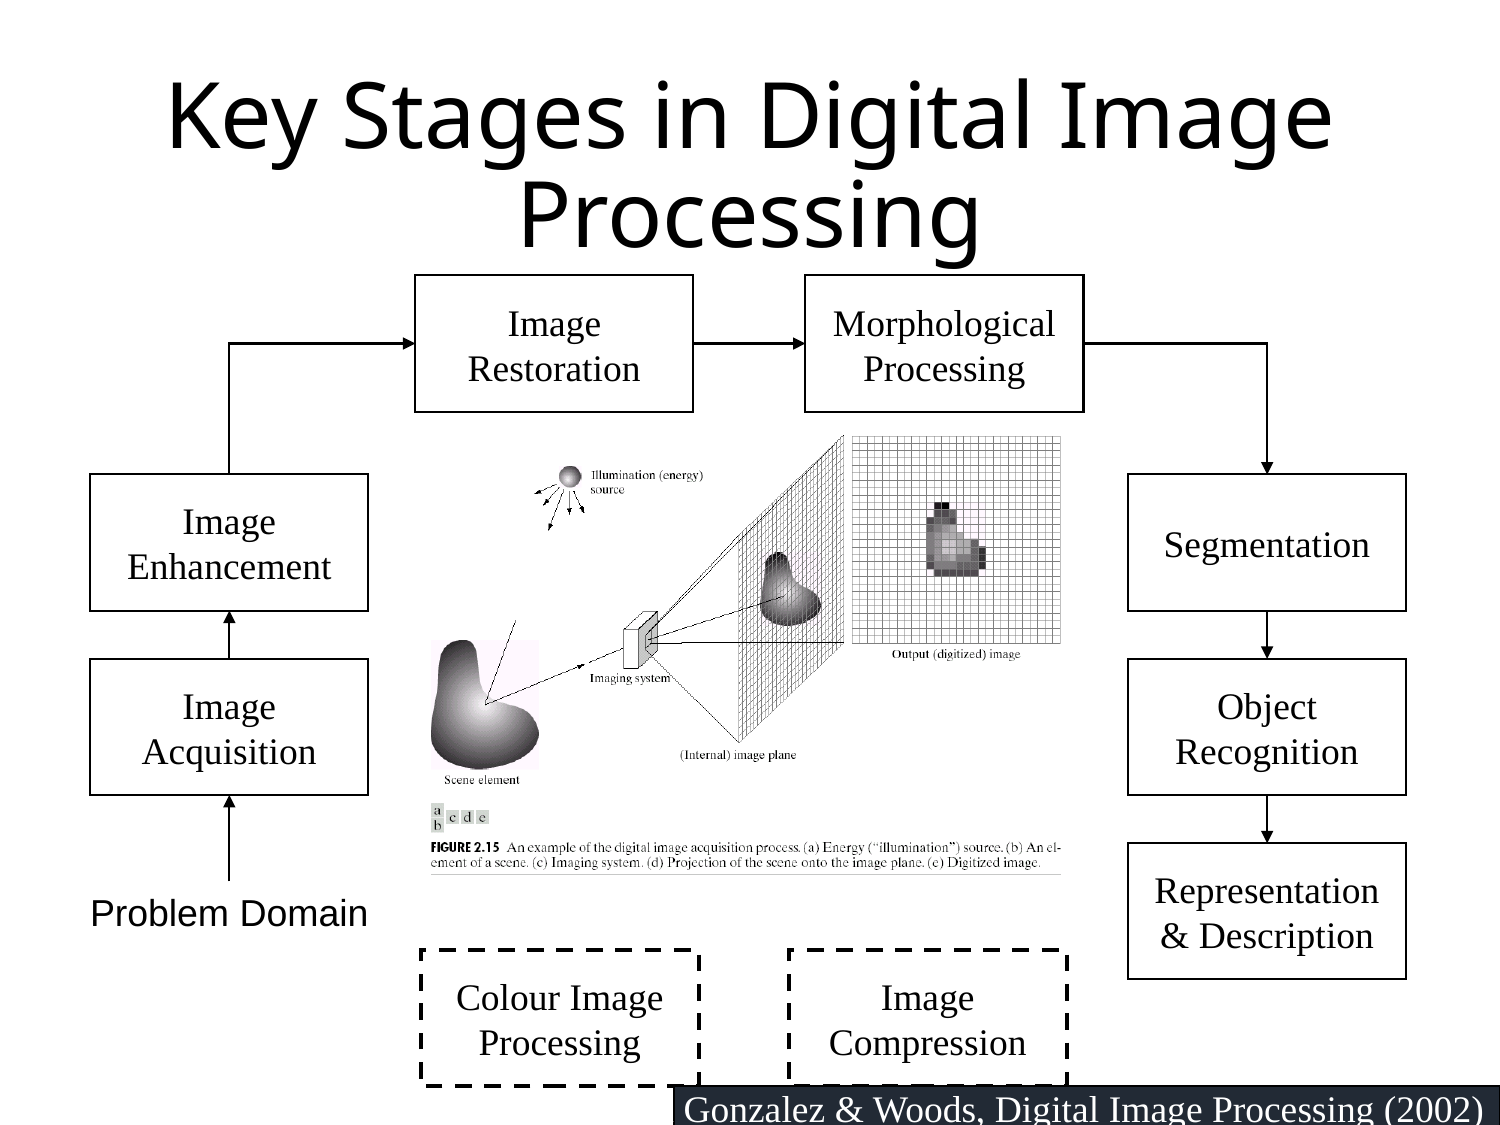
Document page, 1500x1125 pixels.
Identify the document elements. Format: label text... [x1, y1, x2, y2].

text_box Object Recognition [1128, 658, 1407, 795]
title Key Stages in Digital Image Processing [103, 59, 1397, 278]
text_box Representation & Description [1128, 843, 1407, 980]
text_box Problem Domain [75, 881, 384, 941]
text_box Colour Image Processing [420, 950, 699, 1087]
text_box Image Acquisition [90, 658, 369, 795]
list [425, 430, 1067, 878]
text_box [256, 316, 388, 503]
text_box Image Restoration [415, 275, 694, 412]
text_box Morphological Processing [805, 275, 1084, 412]
text_box Image Enhancement [90, 474, 369, 611]
text_box Segmentation [1128, 474, 1407, 611]
text_box Images taken from Gonzalez & Woods, Digital Image Processing (2002) [673, 1086, 1500, 1125]
text_box Image Compression [788, 950, 1067, 1086]
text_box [1083, 343, 1268, 475]
